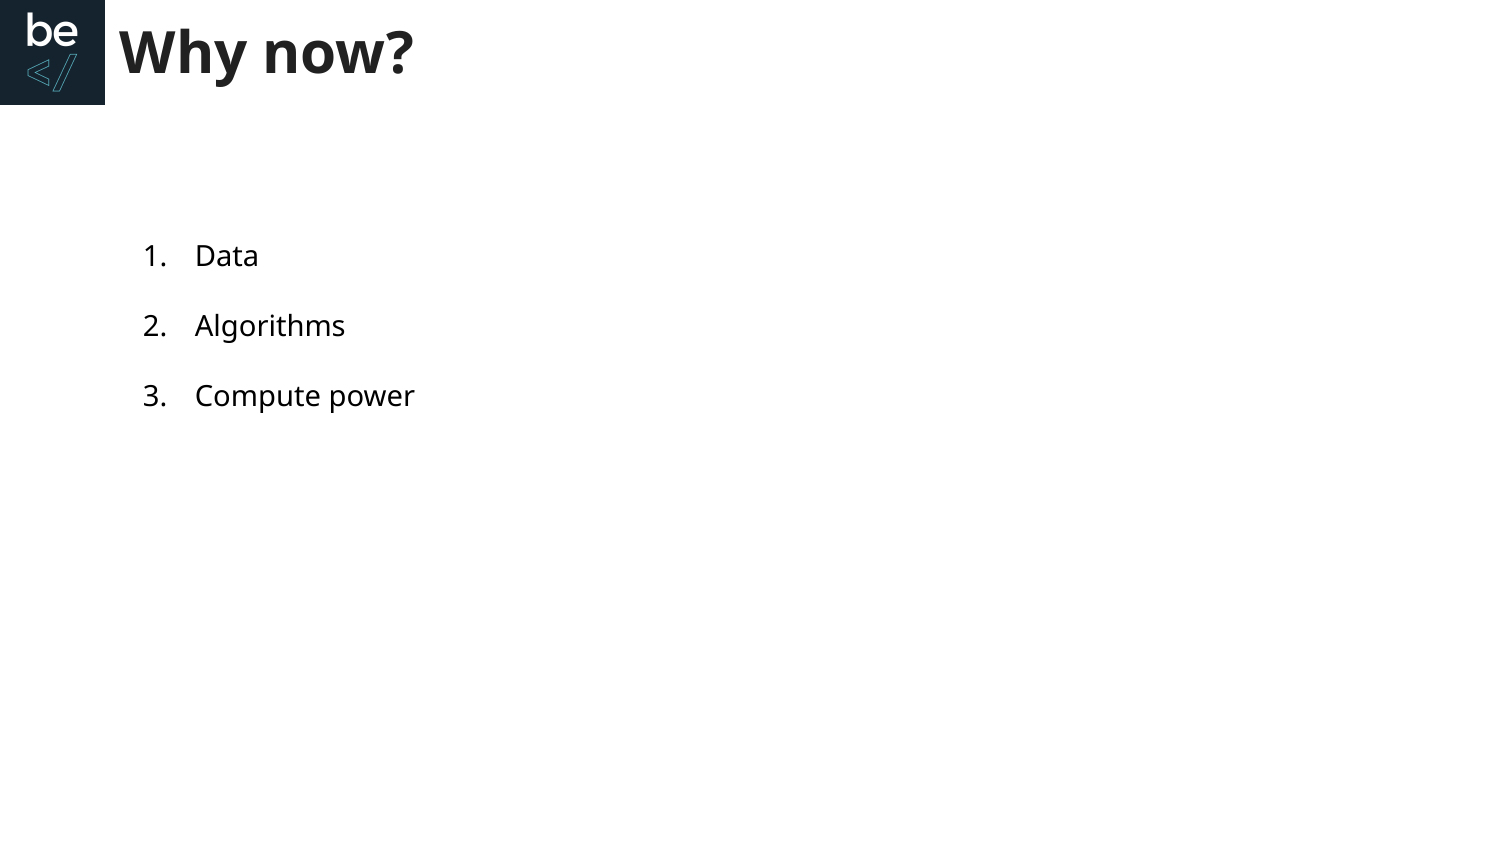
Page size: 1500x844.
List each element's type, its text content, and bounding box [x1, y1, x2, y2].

picture [0, 0, 105, 105]
text_box Data Algorithms Compute power [105, 222, 1428, 462]
text_box Why now? [105, 0, 1448, 133]
